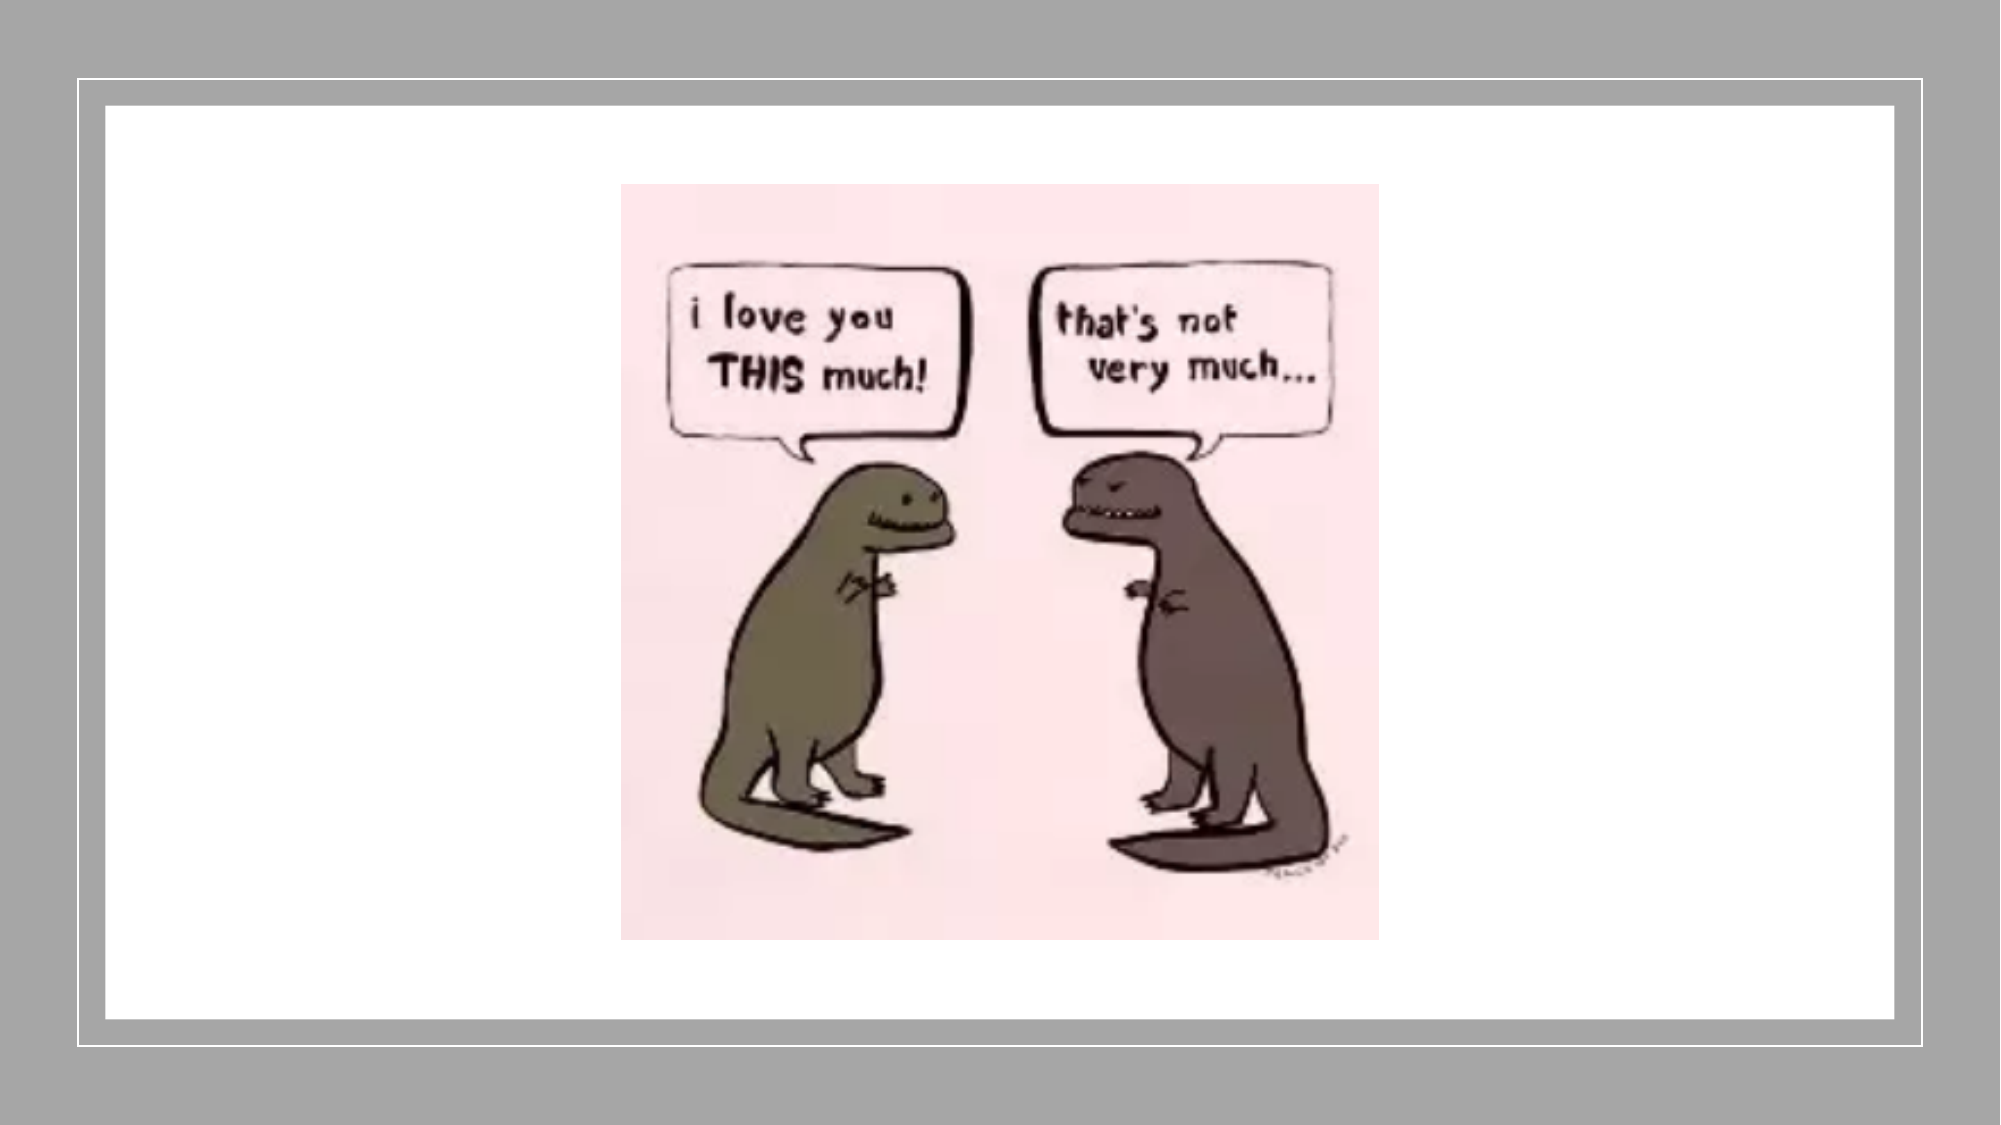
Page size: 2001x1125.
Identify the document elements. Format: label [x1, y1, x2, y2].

picture [621, 184, 1379, 940]
text_box [104, 104, 1895, 1020]
text_box [0, 0, 2000, 1125]
text_box [77, 78, 1923, 1047]
